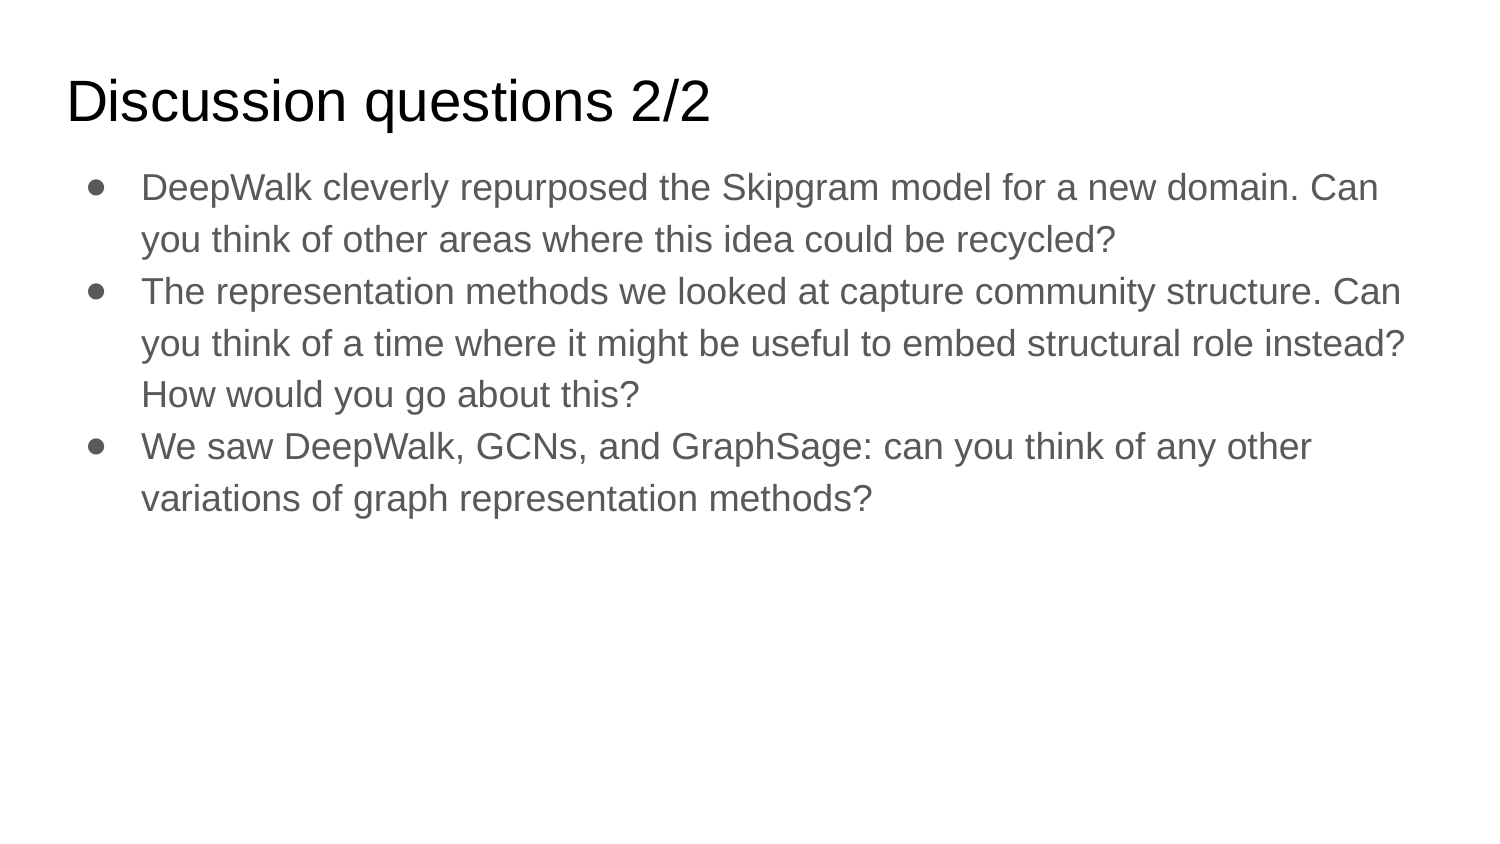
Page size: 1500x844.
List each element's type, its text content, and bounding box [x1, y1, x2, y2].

title Discussion questions 2/2 [51, 47, 1449, 141]
list DeepWalk cleverly repurposed the Skipgram model for a new domain. Can you think of other areas where this idea could be recycled? The representation methods we looked at capture community structure. Can you think of a time where it might be useful to embed structural role instead? How would you go about this? We saw DeepWalk, GCNs, and GraphSage: can you think of any other variations of graph representation methods? [51, 141, 1449, 703]
